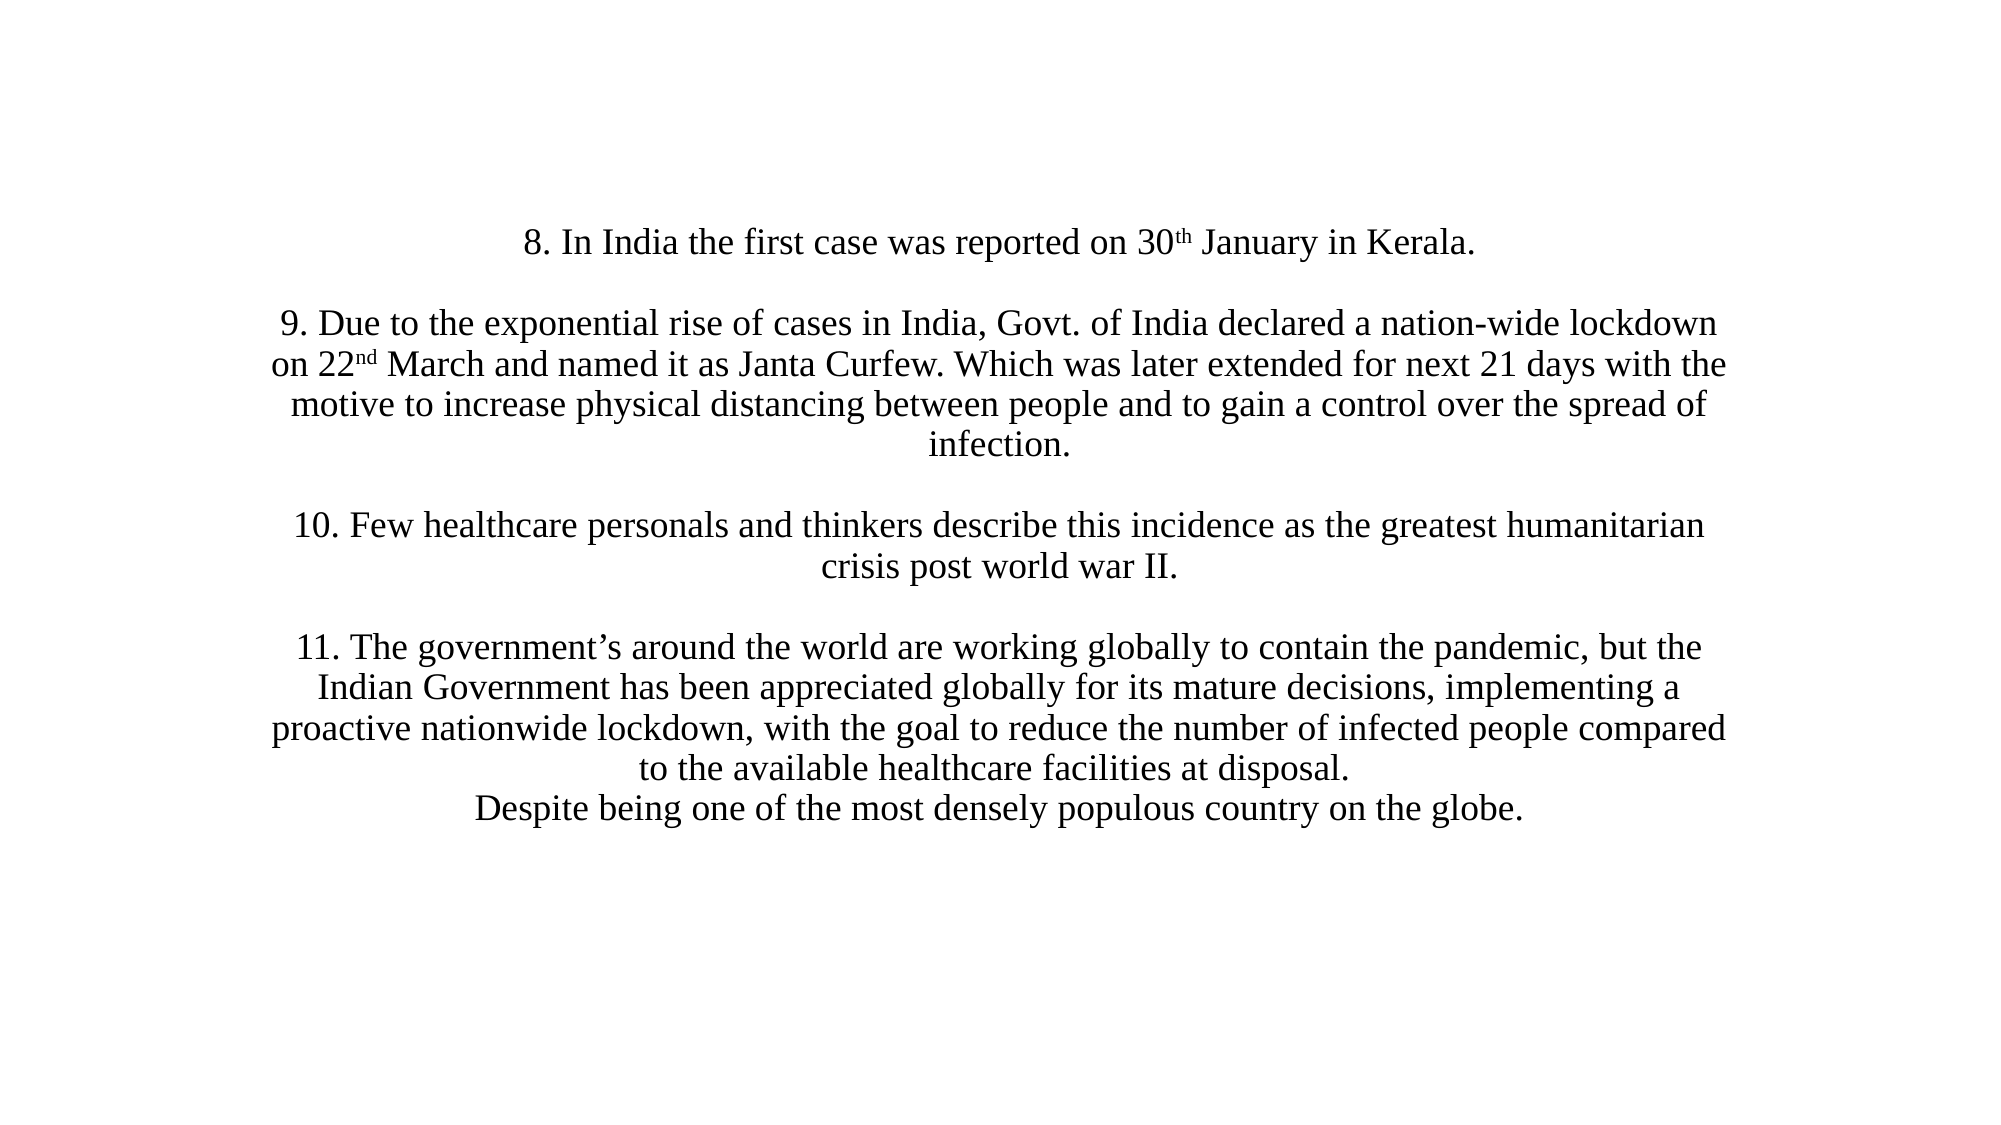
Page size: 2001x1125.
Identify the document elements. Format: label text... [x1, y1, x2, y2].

title 8. In India the first case was reported on 30th January in Kerala. 9. Due to the exponential rise of cases in India, Govt. of India declared a nation-wide lockdown on 22nd March and named it as Janta Curfew. Which was later extended for next 21 days with the motive to increase physical distancing between people and to gain a control over the spread of infection. 10. Few healthcare personals and thinkers describe this incidence as the greatest humanitarian crisis post world war II. 11. The government’s around the world are working globally to contain the pandemic, but the Indian Government has been appreciated globally for its mature decisions, implementing a proactive nationwide lockdown, with the goal to reduce the number of infected people compared to the available healthcare facilities at disposal. Despite being one of the most densely populous country on the globe. [249, 202, 1750, 922]
